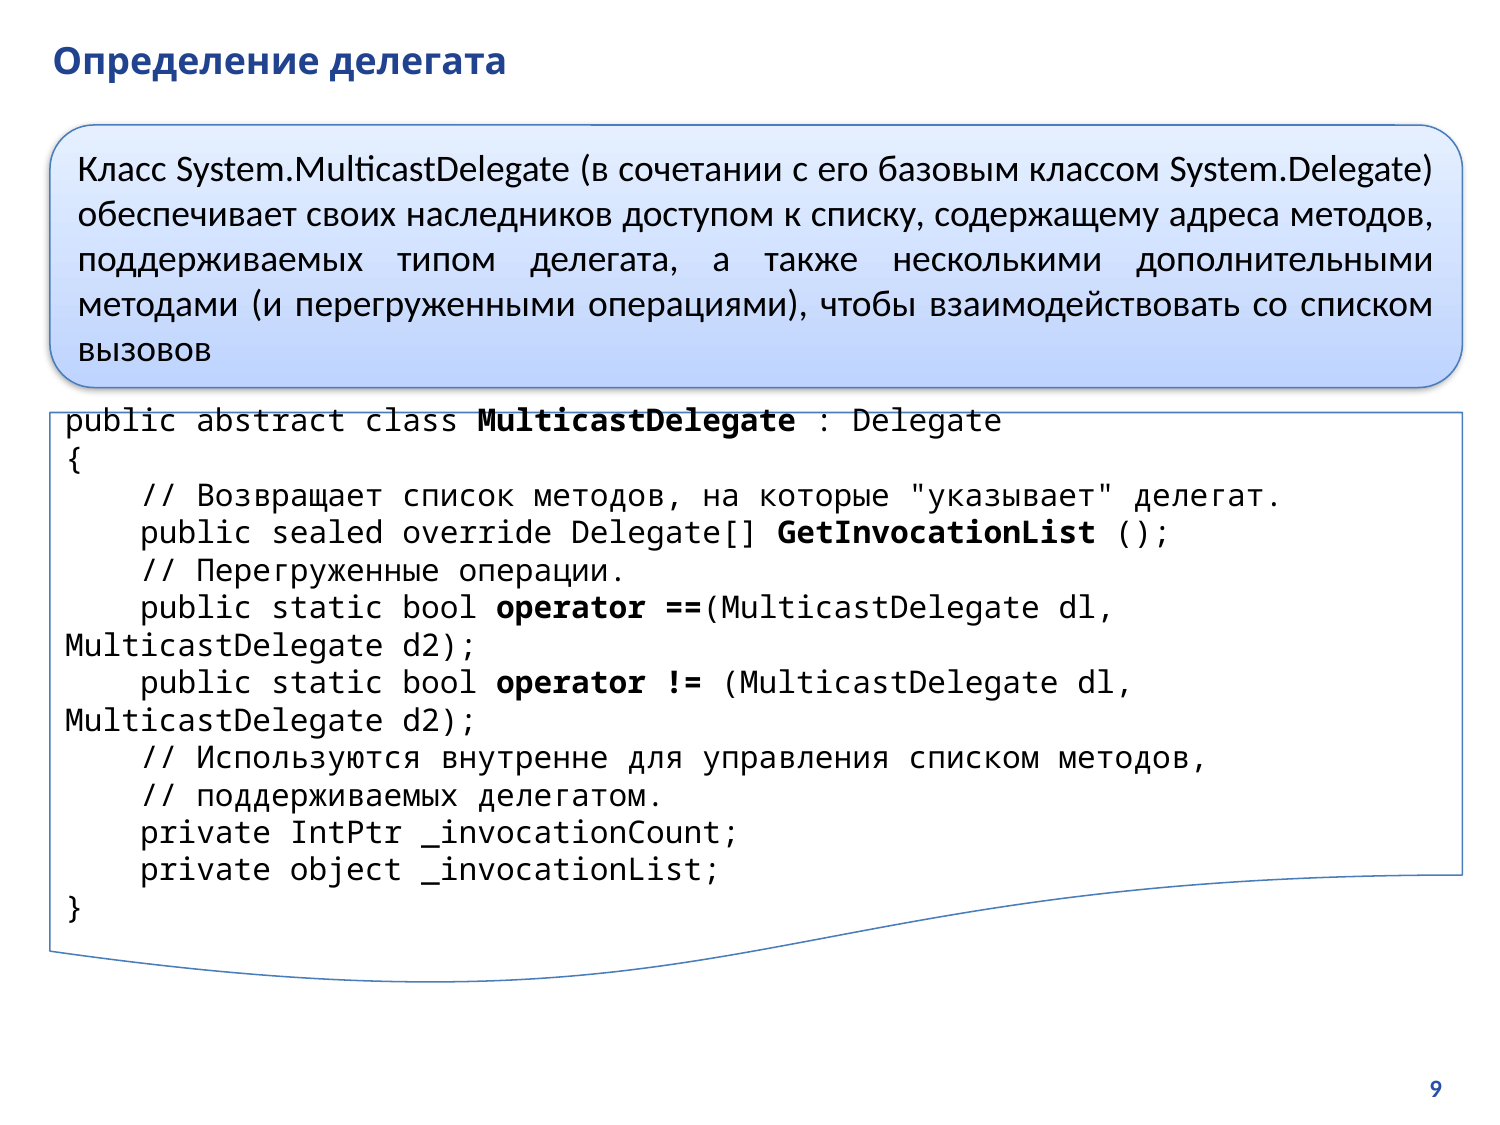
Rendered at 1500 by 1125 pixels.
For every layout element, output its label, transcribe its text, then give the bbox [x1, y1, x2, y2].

title Определение делегата [36, 29, 1469, 90]
text_box Класс System.MulticastDelegate (в сочетании с его базовым классом System.Delegate) обеспечивает своих наследников доступом к списку, содержащему адреса методов, поддерживаемых типом делегата, а также несколькими дополнительными методами (и перегруженными операциями), чтобы взаимодействовать со списком вызовов [49, 124, 1464, 389]
text_box public abstract class MulticastDelegate : Delegate { // Возвращает список методов, на которые "указывает" делегат. public sealed override Delegate[] GetInvocationList (); // Перегруженные операции. public static bool operator ==(MulticastDelegate dl, MulticastDelegate d2); public static bool operator != (MulticastDelegate dl, MulticastDelegate d2); // Используются внутренне для управления списком методов, // поддерживаемых делегатом. private IntPtr _invocationCount; private object _invocationList; } [49, 411, 1464, 983]
